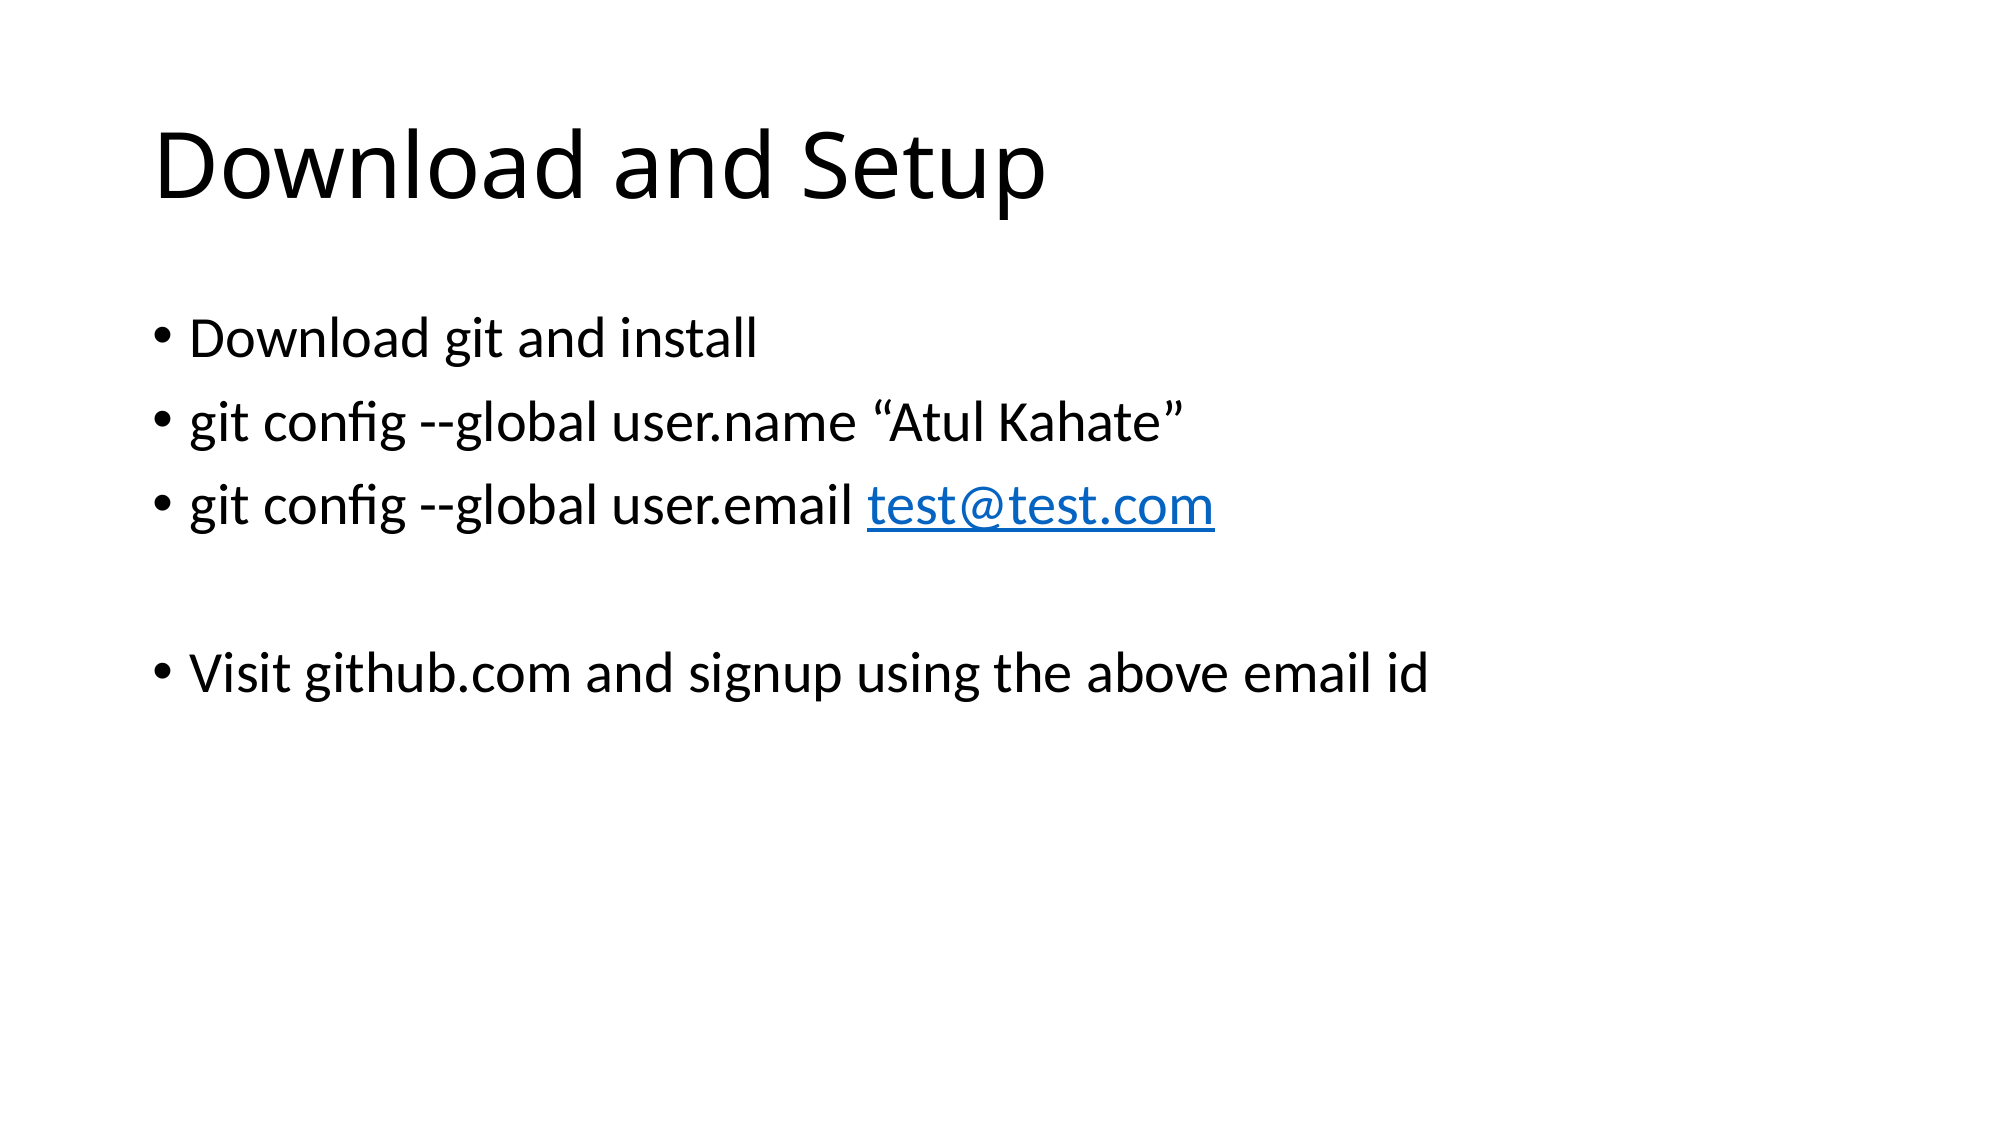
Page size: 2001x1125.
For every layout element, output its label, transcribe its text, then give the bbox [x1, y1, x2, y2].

title Download and Setup [137, 59, 1863, 278]
list Download git and install git config --global user.name “Atul Kahate” git config --global user.email test@test.com Visit github.com and signup using the above email id [137, 299, 1863, 1014]
